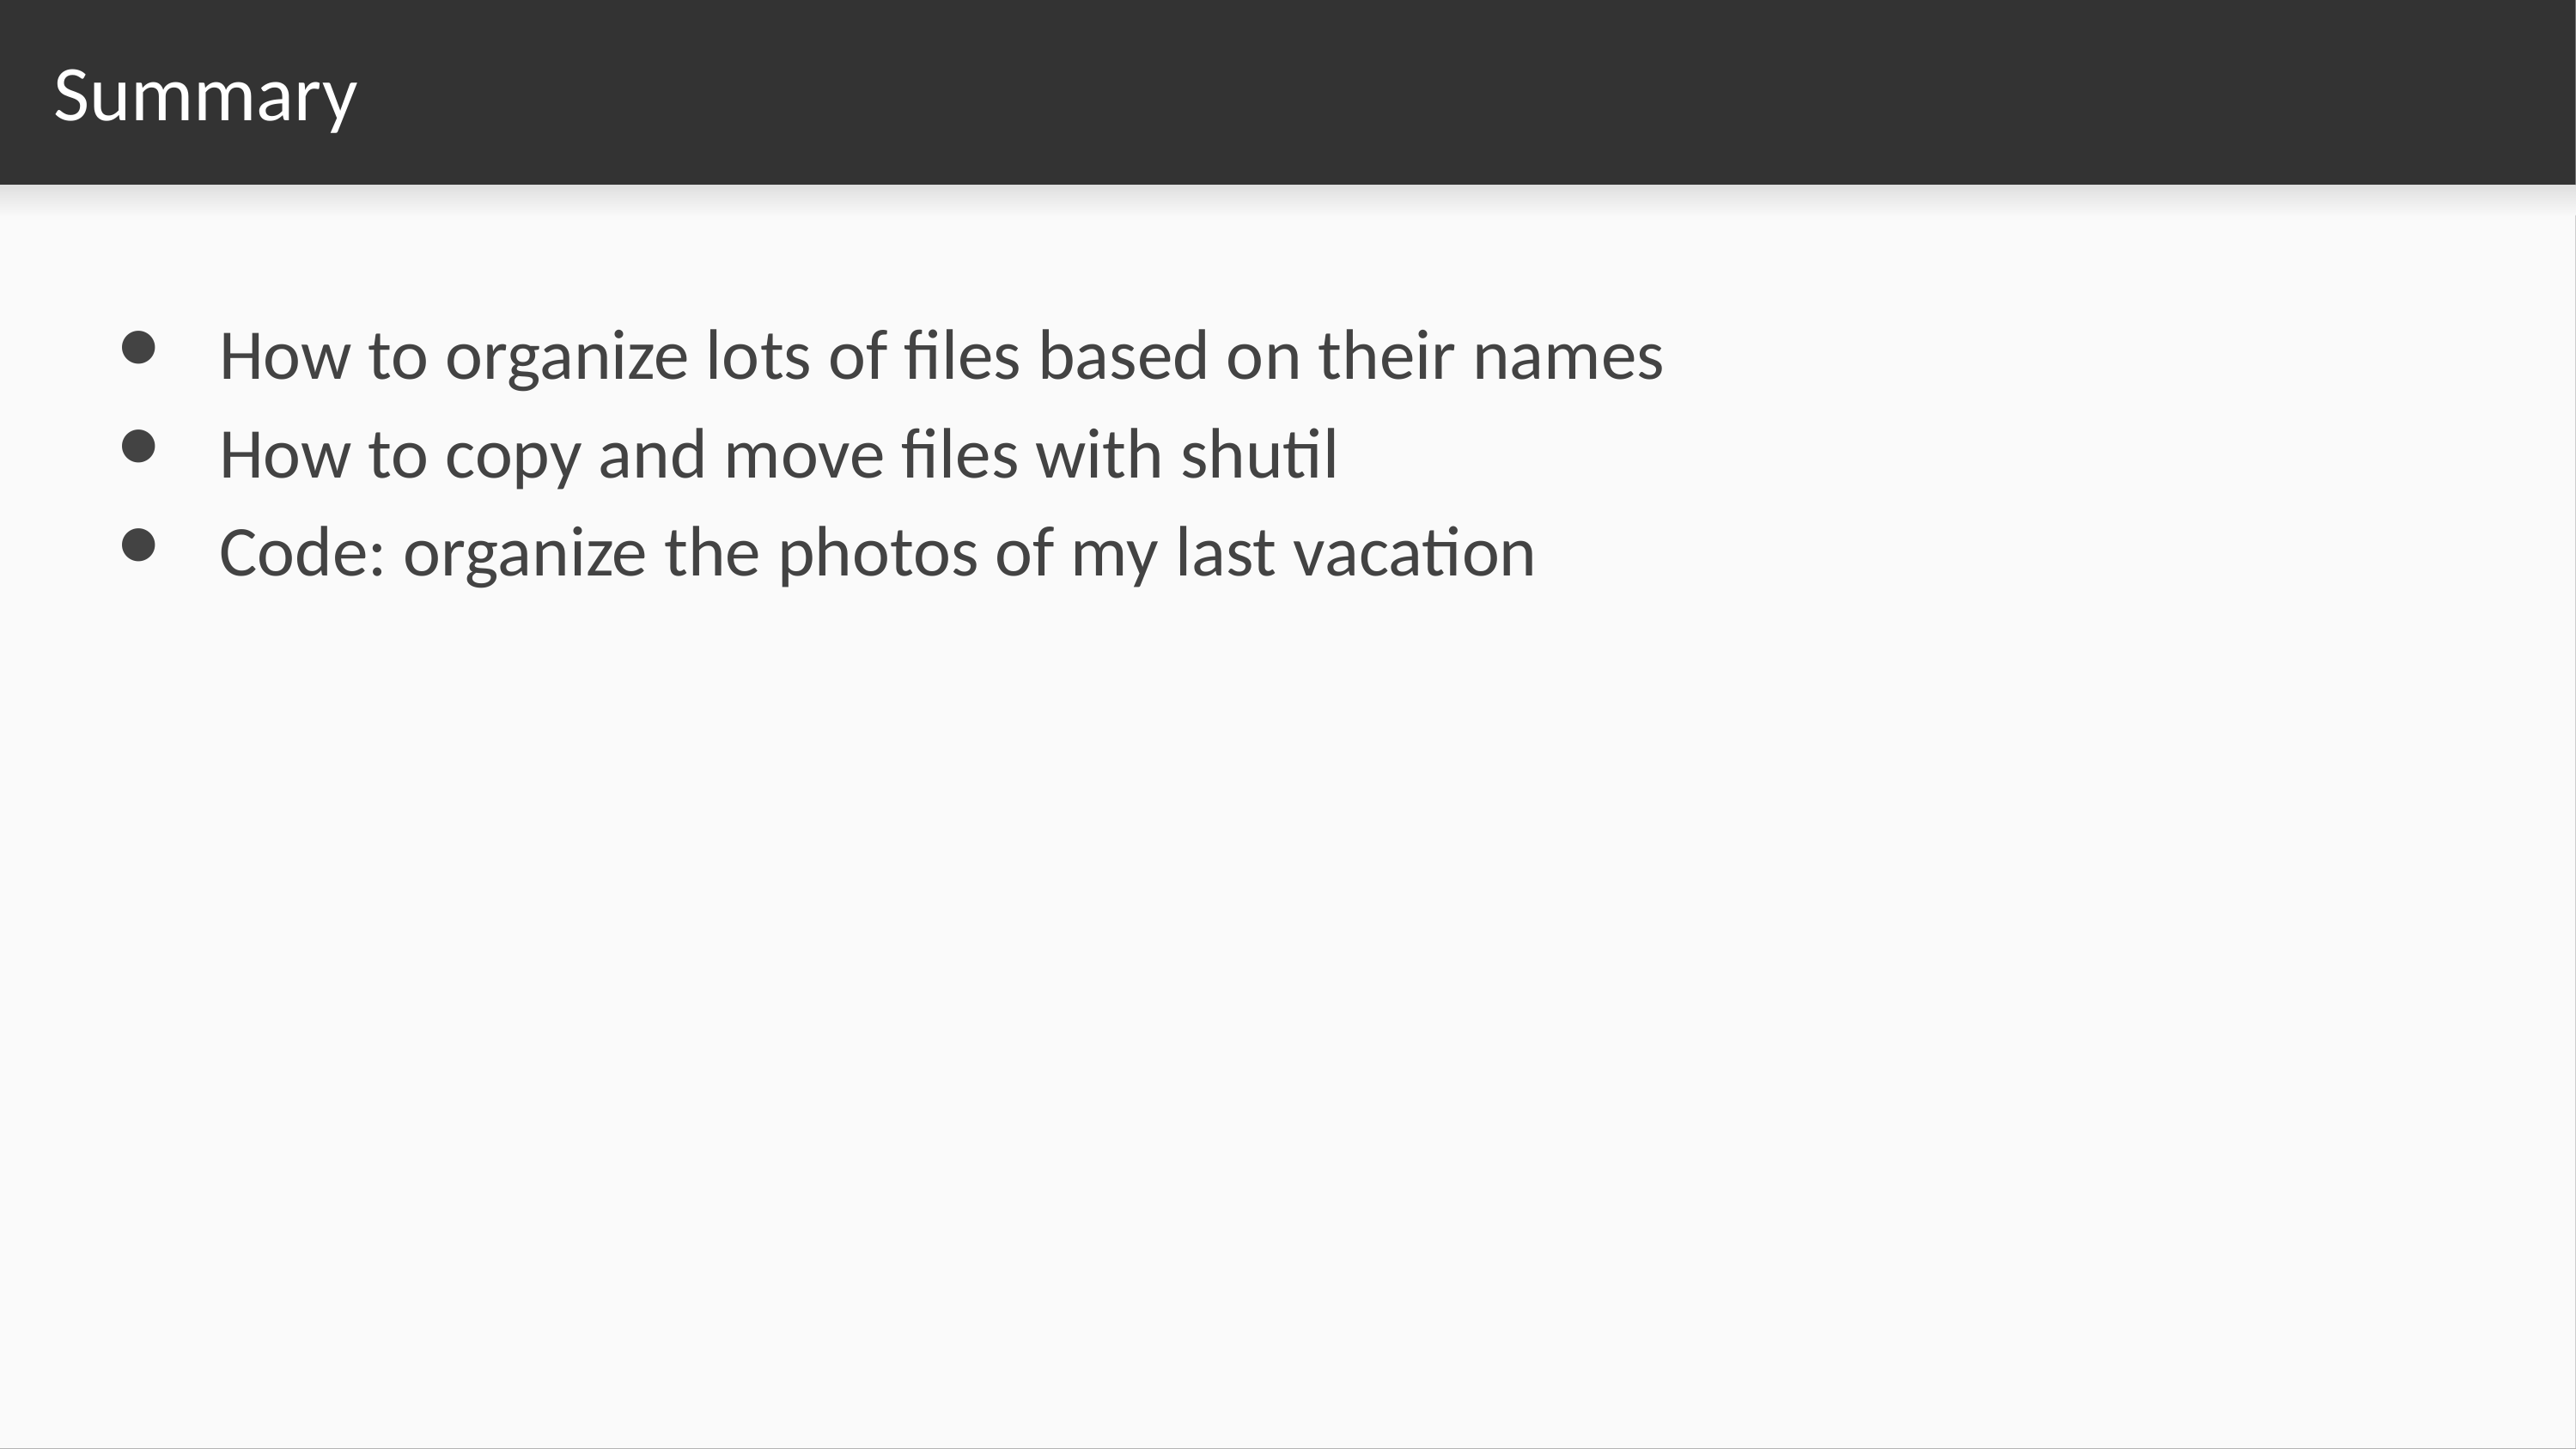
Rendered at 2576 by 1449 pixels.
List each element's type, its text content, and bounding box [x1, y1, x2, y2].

title Summary [27, 4, 2514, 174]
list How to organize lots of files based on their names How to copy and move files with shutil Code: organize the photos of my last vacation [64, 269, 2520, 1403]
